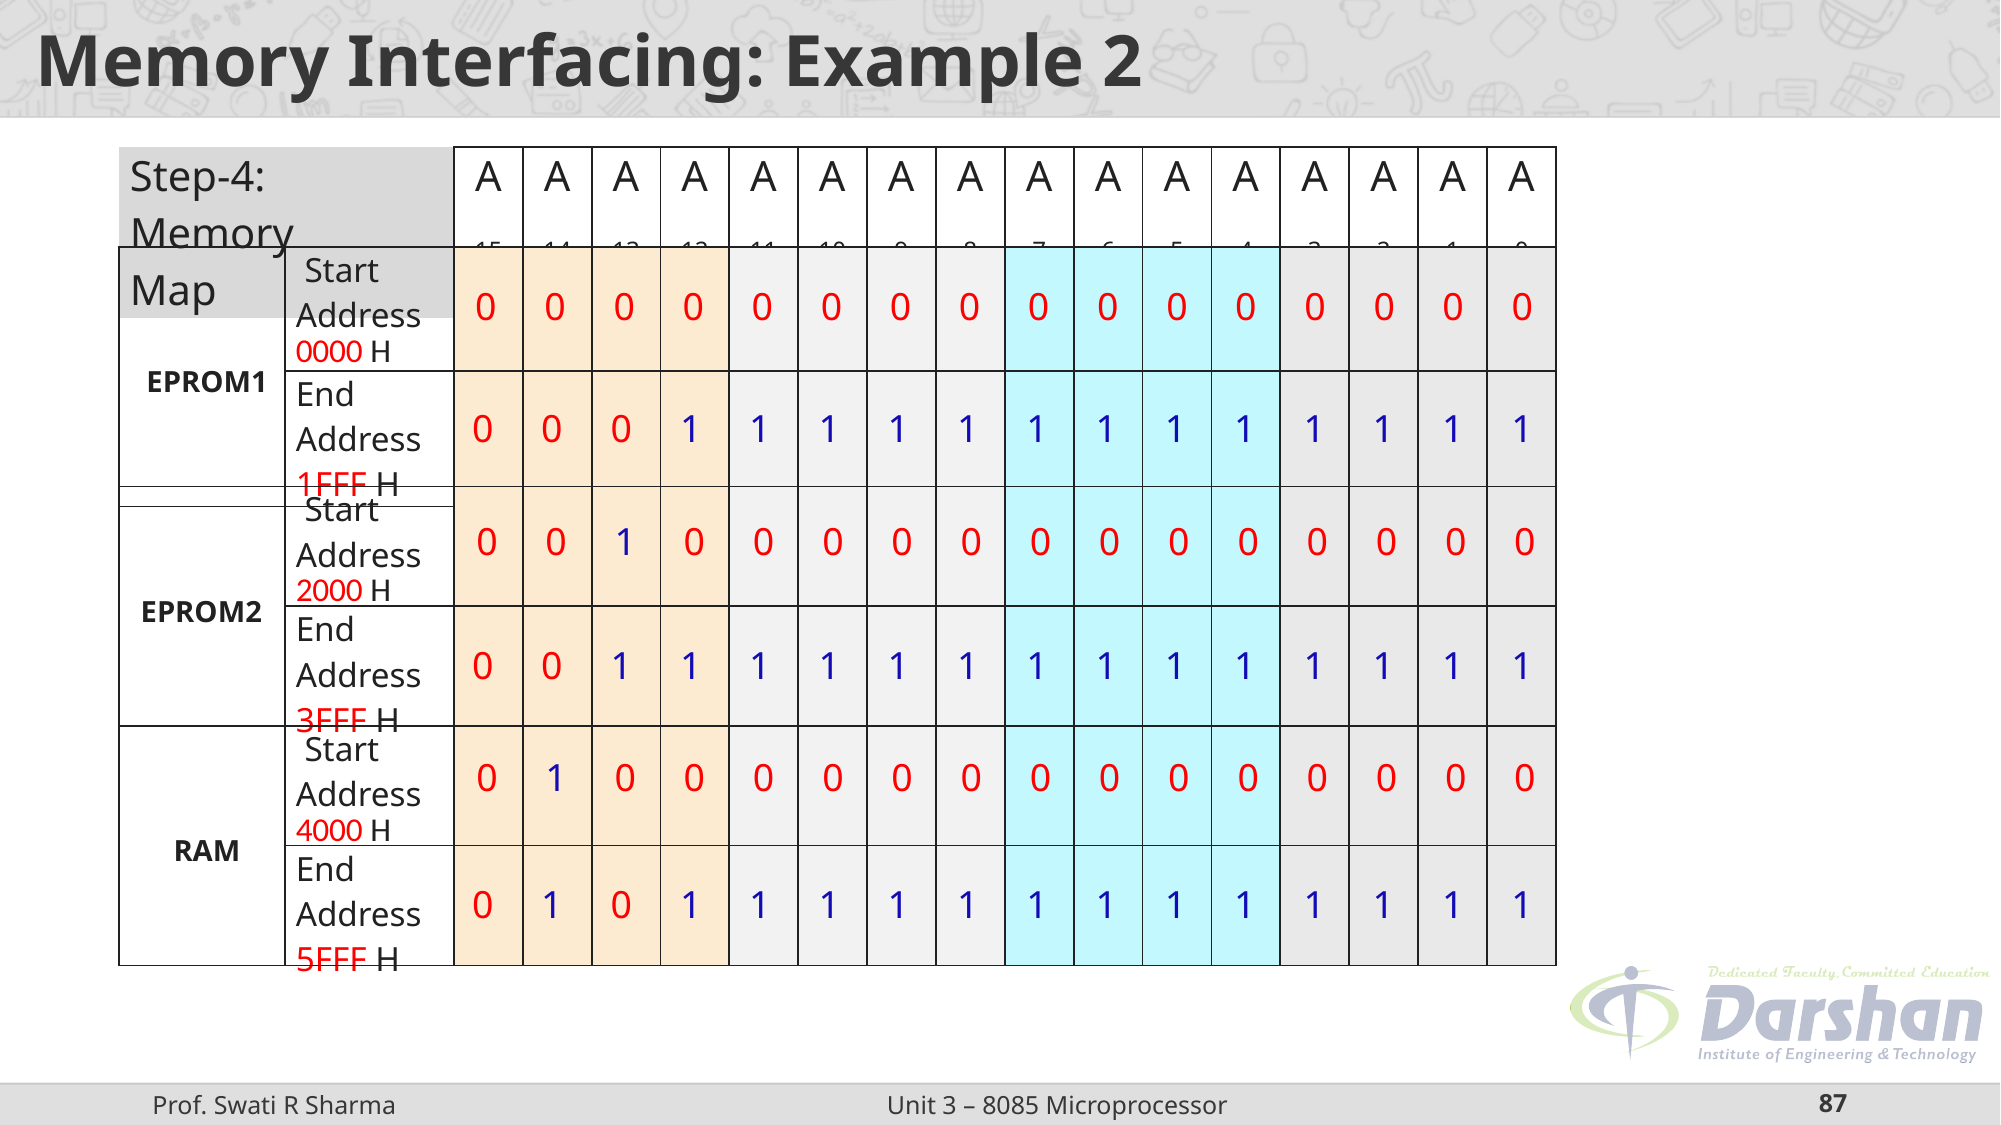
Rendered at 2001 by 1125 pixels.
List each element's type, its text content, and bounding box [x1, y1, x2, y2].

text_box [1358, 634, 1409, 695]
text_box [1015, 510, 1067, 571]
table_cell 15 [1570, 966, 1990, 1063]
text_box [942, 873, 994, 933]
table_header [937, 148, 1004, 246]
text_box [873, 397, 924, 458]
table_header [593, 248, 660, 370]
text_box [595, 397, 647, 458]
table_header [661, 148, 728, 246]
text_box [1288, 397, 1340, 458]
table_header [455, 727, 522, 845]
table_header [1281, 487, 1348, 605]
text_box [942, 634, 994, 695]
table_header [524, 487, 591, 605]
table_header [286, 727, 453, 845]
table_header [1350, 727, 1417, 845]
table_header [799, 148, 866, 246]
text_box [1013, 275, 1065, 335]
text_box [1153, 510, 1205, 571]
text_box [1222, 510, 1274, 571]
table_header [730, 148, 797, 246]
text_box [1011, 397, 1063, 458]
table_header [1419, 248, 1486, 370]
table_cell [1212, 372, 1279, 486]
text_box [457, 873, 509, 933]
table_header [868, 248, 935, 370]
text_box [460, 275, 512, 335]
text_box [526, 397, 578, 458]
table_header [524, 148, 591, 246]
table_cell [593, 372, 660, 486]
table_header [937, 487, 1004, 605]
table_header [1212, 727, 1279, 845]
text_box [734, 634, 786, 695]
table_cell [1075, 372, 1142, 486]
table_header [1075, 487, 1142, 605]
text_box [873, 873, 924, 933]
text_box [1288, 634, 1340, 695]
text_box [1496, 397, 1548, 458]
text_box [1150, 397, 1202, 458]
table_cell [286, 372, 453, 486]
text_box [669, 510, 721, 571]
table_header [730, 487, 797, 605]
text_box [1153, 746, 1205, 807]
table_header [1488, 487, 1555, 605]
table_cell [1350, 372, 1417, 486]
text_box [1015, 746, 1067, 807]
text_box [734, 397, 786, 458]
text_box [1220, 275, 1272, 335]
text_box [1219, 397, 1271, 458]
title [0, 0, 2000, 117]
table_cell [1488, 372, 1555, 486]
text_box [1291, 510, 1343, 571]
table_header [593, 487, 660, 605]
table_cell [455, 607, 522, 725]
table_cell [730, 846, 797, 965]
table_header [1488, 148, 1555, 246]
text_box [1361, 510, 1413, 571]
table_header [1075, 248, 1142, 370]
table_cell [730, 372, 797, 486]
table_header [1488, 248, 1555, 370]
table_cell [524, 372, 591, 486]
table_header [1419, 727, 1486, 845]
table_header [730, 248, 797, 370]
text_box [803, 873, 855, 933]
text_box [1496, 634, 1548, 695]
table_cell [1143, 607, 1211, 725]
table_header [1419, 487, 1486, 605]
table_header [455, 248, 522, 370]
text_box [595, 634, 647, 695]
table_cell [1143, 372, 1211, 486]
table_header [1488, 727, 1555, 845]
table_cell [1075, 607, 1142, 725]
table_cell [1006, 846, 1073, 965]
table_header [1006, 727, 1073, 845]
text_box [1080, 397, 1132, 458]
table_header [1006, 248, 1073, 370]
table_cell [1281, 372, 1348, 486]
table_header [730, 727, 797, 845]
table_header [1212, 248, 1279, 370]
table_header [1281, 248, 1348, 370]
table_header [120, 727, 284, 965]
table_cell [868, 607, 935, 725]
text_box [873, 634, 924, 695]
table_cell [799, 607, 866, 725]
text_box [1150, 873, 1202, 933]
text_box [457, 397, 509, 458]
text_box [1361, 746, 1413, 807]
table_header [1075, 727, 1142, 845]
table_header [1143, 148, 1211, 246]
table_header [1075, 148, 1142, 246]
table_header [1281, 727, 1348, 845]
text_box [1358, 873, 1409, 933]
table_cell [1419, 846, 1486, 965]
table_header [868, 487, 935, 605]
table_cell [799, 846, 866, 965]
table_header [120, 487, 284, 725]
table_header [799, 727, 866, 845]
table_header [524, 248, 591, 370]
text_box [1358, 397, 1409, 458]
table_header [1143, 487, 1211, 605]
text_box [665, 634, 717, 695]
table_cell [661, 846, 728, 965]
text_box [599, 746, 651, 807]
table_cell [286, 846, 453, 965]
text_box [1430, 746, 1482, 807]
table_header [1350, 248, 1417, 370]
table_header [286, 487, 453, 605]
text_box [942, 397, 994, 458]
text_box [1011, 634, 1063, 695]
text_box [669, 746, 721, 807]
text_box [803, 397, 855, 458]
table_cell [1212, 846, 1279, 965]
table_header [119, 147, 453, 246]
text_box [1496, 275, 1548, 335]
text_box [667, 275, 719, 335]
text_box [526, 634, 578, 695]
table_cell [455, 846, 522, 965]
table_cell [1488, 846, 1555, 965]
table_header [661, 487, 728, 605]
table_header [799, 248, 866, 370]
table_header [868, 148, 935, 246]
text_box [1080, 634, 1132, 695]
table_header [593, 727, 660, 845]
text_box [598, 275, 650, 335]
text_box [526, 873, 578, 933]
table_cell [1488, 607, 1555, 725]
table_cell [524, 607, 591, 725]
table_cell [286, 607, 453, 725]
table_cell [661, 607, 728, 725]
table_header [1350, 148, 1417, 246]
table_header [937, 248, 1004, 370]
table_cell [1006, 372, 1073, 486]
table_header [120, 248, 284, 486]
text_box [665, 397, 717, 458]
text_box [734, 873, 786, 933]
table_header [1281, 148, 1348, 246]
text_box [803, 634, 855, 695]
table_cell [799, 372, 866, 486]
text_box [738, 510, 790, 571]
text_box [736, 275, 788, 335]
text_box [1291, 746, 1343, 807]
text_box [1499, 746, 1551, 807]
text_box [1084, 746, 1136, 807]
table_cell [1350, 607, 1417, 725]
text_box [1288, 873, 1340, 933]
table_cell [1212, 607, 1279, 725]
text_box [1427, 634, 1479, 695]
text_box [461, 510, 513, 571]
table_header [455, 487, 522, 605]
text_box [1151, 275, 1203, 335]
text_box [665, 873, 717, 933]
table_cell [1281, 846, 1348, 965]
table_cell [868, 372, 935, 486]
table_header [937, 727, 1004, 845]
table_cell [937, 372, 1004, 486]
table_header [799, 487, 866, 605]
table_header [455, 148, 522, 246]
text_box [807, 510, 859, 571]
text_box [1427, 397, 1479, 458]
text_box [530, 746, 582, 807]
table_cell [1419, 372, 1486, 486]
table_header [1143, 727, 1211, 845]
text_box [805, 275, 857, 335]
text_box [1499, 510, 1551, 571]
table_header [661, 727, 728, 845]
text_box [1289, 275, 1341, 335]
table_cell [455, 372, 522, 486]
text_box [807, 746, 859, 807]
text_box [1082, 275, 1134, 335]
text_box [1219, 873, 1271, 933]
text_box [530, 510, 582, 571]
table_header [661, 248, 728, 370]
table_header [1006, 148, 1073, 246]
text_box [1358, 275, 1410, 335]
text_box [876, 746, 928, 807]
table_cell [1281, 607, 1348, 725]
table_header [1419, 148, 1486, 246]
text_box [1084, 510, 1136, 571]
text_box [1011, 873, 1063, 933]
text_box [876, 510, 928, 571]
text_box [1080, 873, 1132, 933]
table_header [524, 727, 591, 845]
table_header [1350, 487, 1417, 605]
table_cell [937, 607, 1004, 725]
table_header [868, 727, 935, 845]
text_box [738, 746, 790, 807]
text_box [945, 746, 997, 807]
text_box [1496, 873, 1548, 933]
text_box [875, 275, 927, 335]
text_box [461, 746, 513, 807]
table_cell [937, 846, 1004, 965]
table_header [1212, 487, 1279, 605]
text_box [944, 275, 996, 335]
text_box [457, 634, 509, 695]
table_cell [1419, 607, 1486, 725]
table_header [286, 248, 453, 370]
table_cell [661, 372, 728, 486]
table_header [1143, 248, 1211, 370]
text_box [1150, 634, 1202, 695]
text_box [1427, 873, 1479, 933]
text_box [1430, 510, 1482, 571]
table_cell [1006, 607, 1073, 725]
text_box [1219, 634, 1271, 695]
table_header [1212, 148, 1279, 246]
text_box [599, 510, 651, 571]
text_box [1427, 275, 1479, 335]
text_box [945, 510, 997, 571]
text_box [529, 275, 581, 335]
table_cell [1143, 846, 1211, 965]
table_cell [1350, 846, 1417, 965]
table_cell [524, 846, 591, 965]
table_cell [593, 607, 660, 725]
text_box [1222, 746, 1274, 807]
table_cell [730, 607, 797, 725]
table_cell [593, 846, 660, 965]
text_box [595, 873, 647, 933]
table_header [1006, 487, 1073, 605]
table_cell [868, 846, 935, 965]
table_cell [1075, 846, 1142, 965]
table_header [593, 148, 660, 246]
